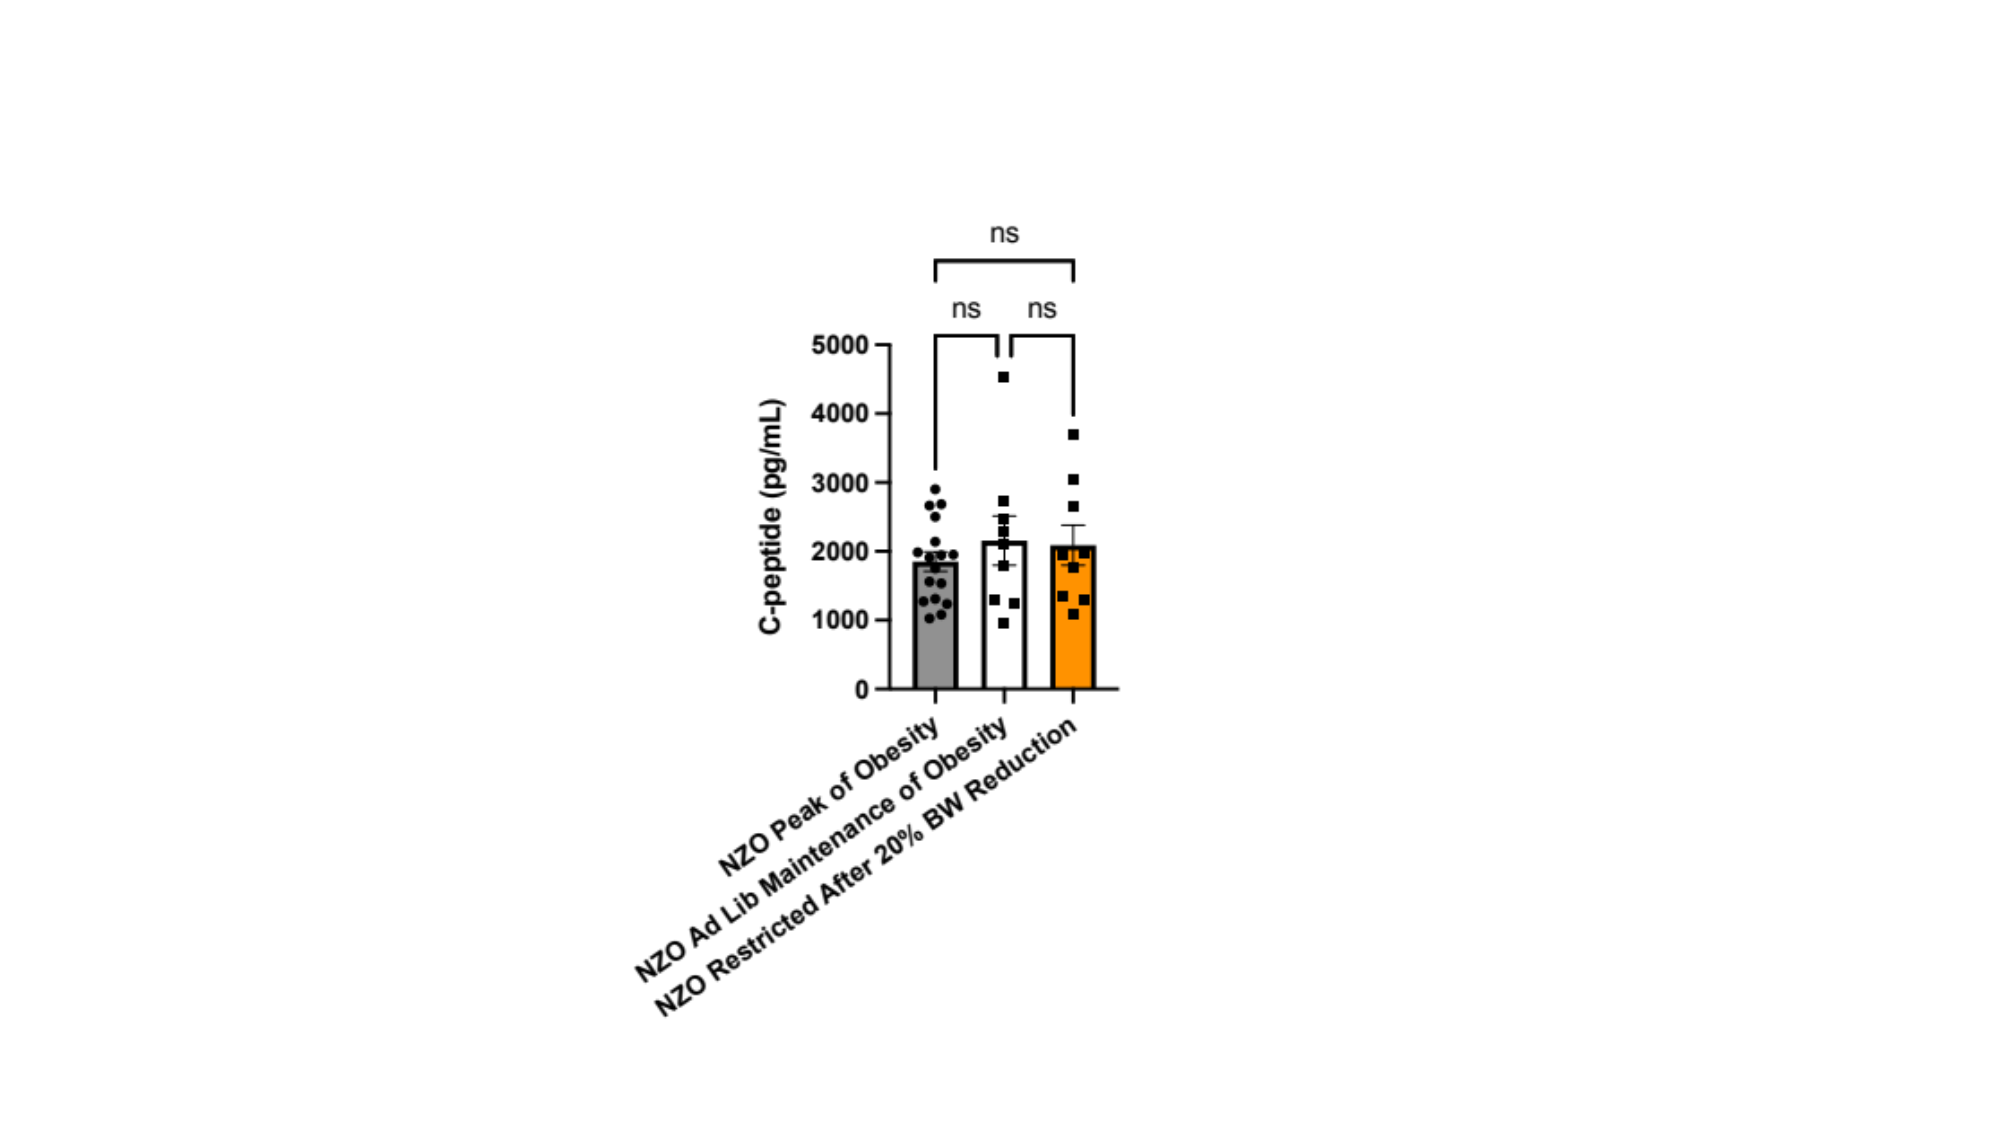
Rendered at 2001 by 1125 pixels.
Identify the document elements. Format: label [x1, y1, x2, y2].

picture [630, 204, 1287, 1023]
